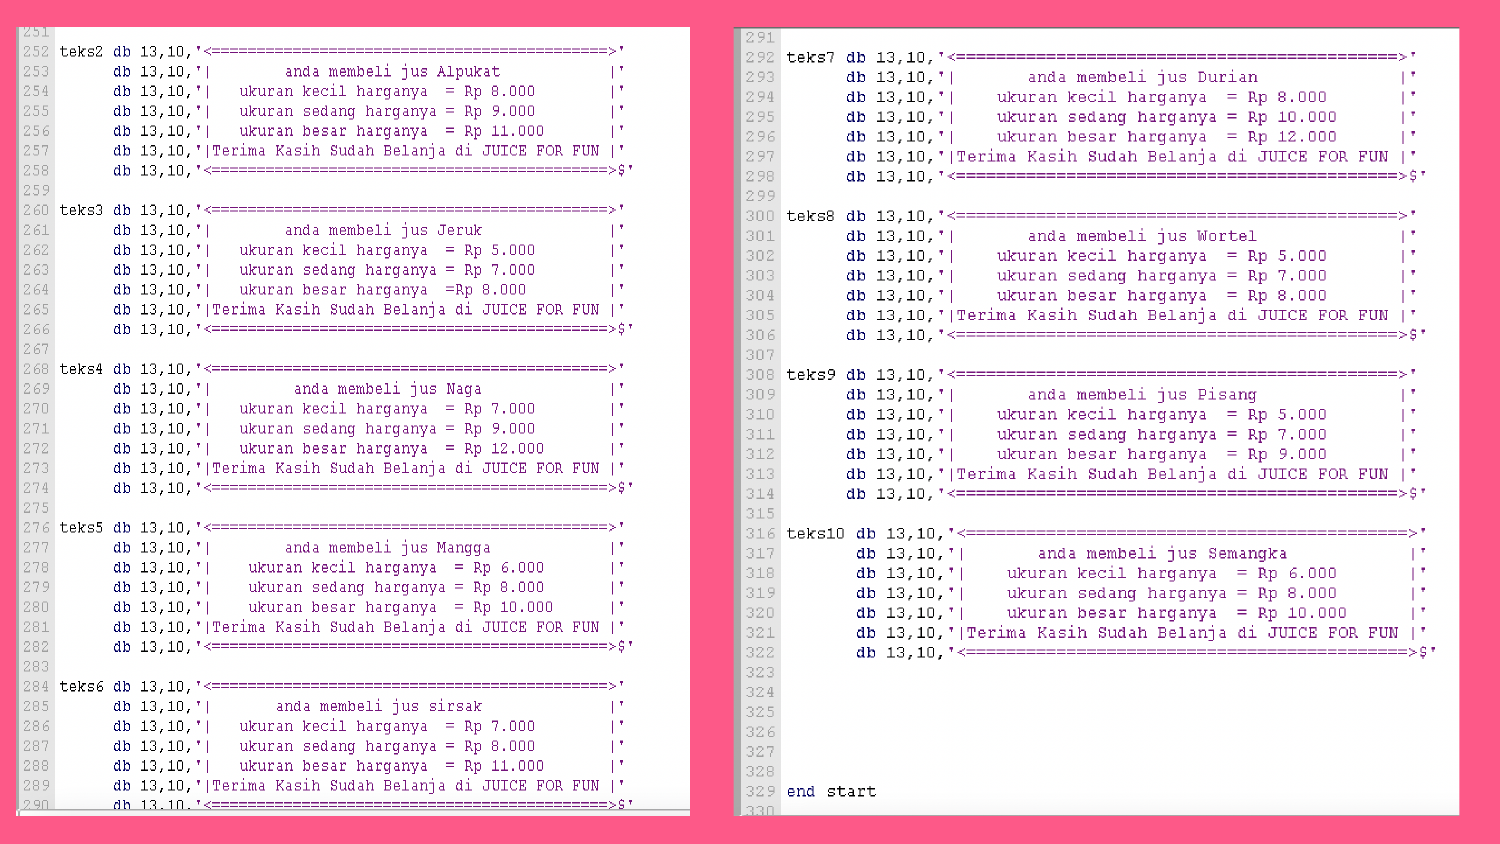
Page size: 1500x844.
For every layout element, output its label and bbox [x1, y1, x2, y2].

picture [733, 27, 1460, 816]
picture [16, 27, 691, 816]
